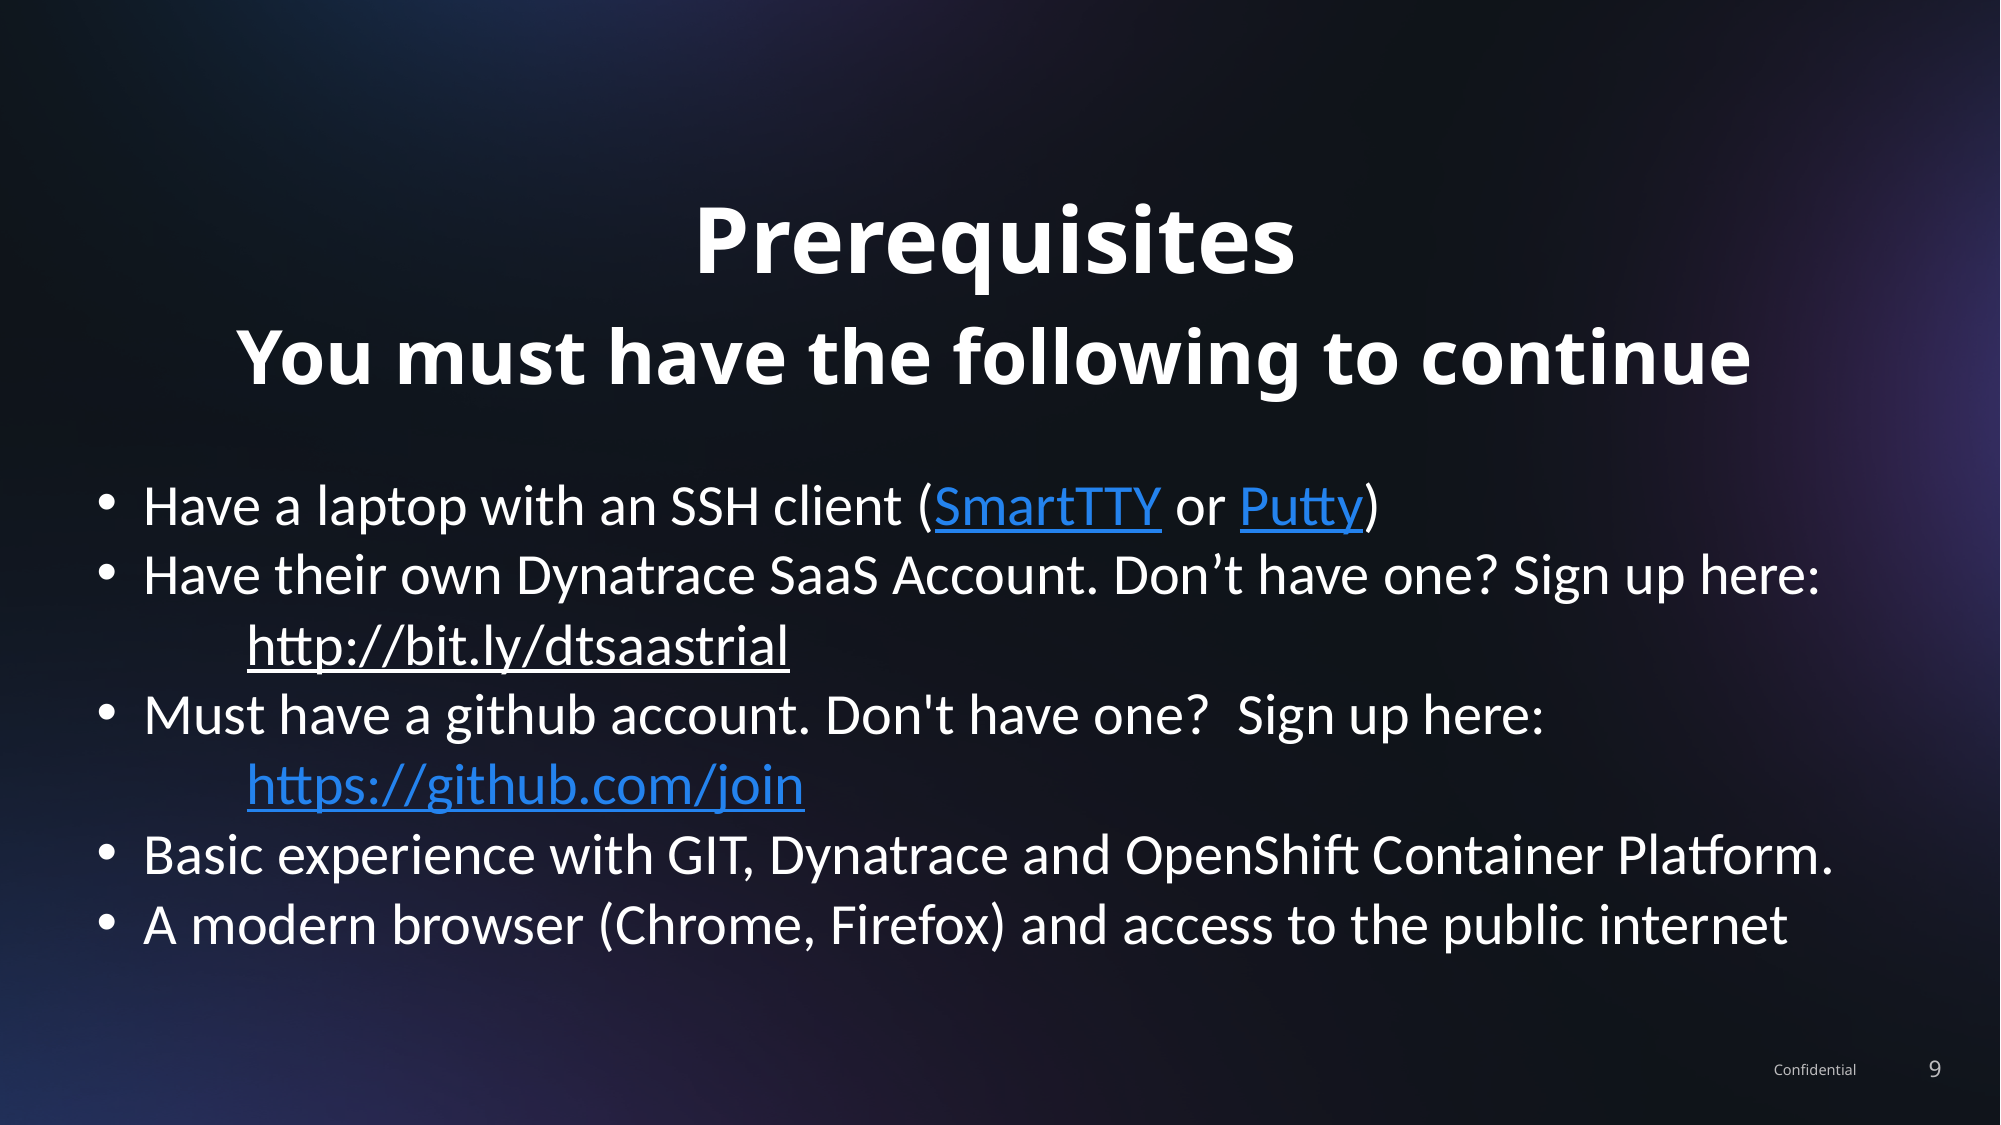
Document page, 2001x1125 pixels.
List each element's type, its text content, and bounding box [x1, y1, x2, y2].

title Prerequisites You must have the following to continue [96, 113, 1894, 459]
text_box Have a laptop with an SSH client (SmartTTY or Putty) Have their own Dynatrace SaaS Account. Don’t have one? Sign up here: http://bit.ly/dtsaastrial Must have a github account. Don't have one? Sign up here: https://github.com/join Basic experience with GIT, Dynatrace and OpenShift Container Platform. A modern browser (Chrome, Firefox) and access to the public internet [81, 459, 1981, 1024]
picture [0, 0, 2001, 1125]
